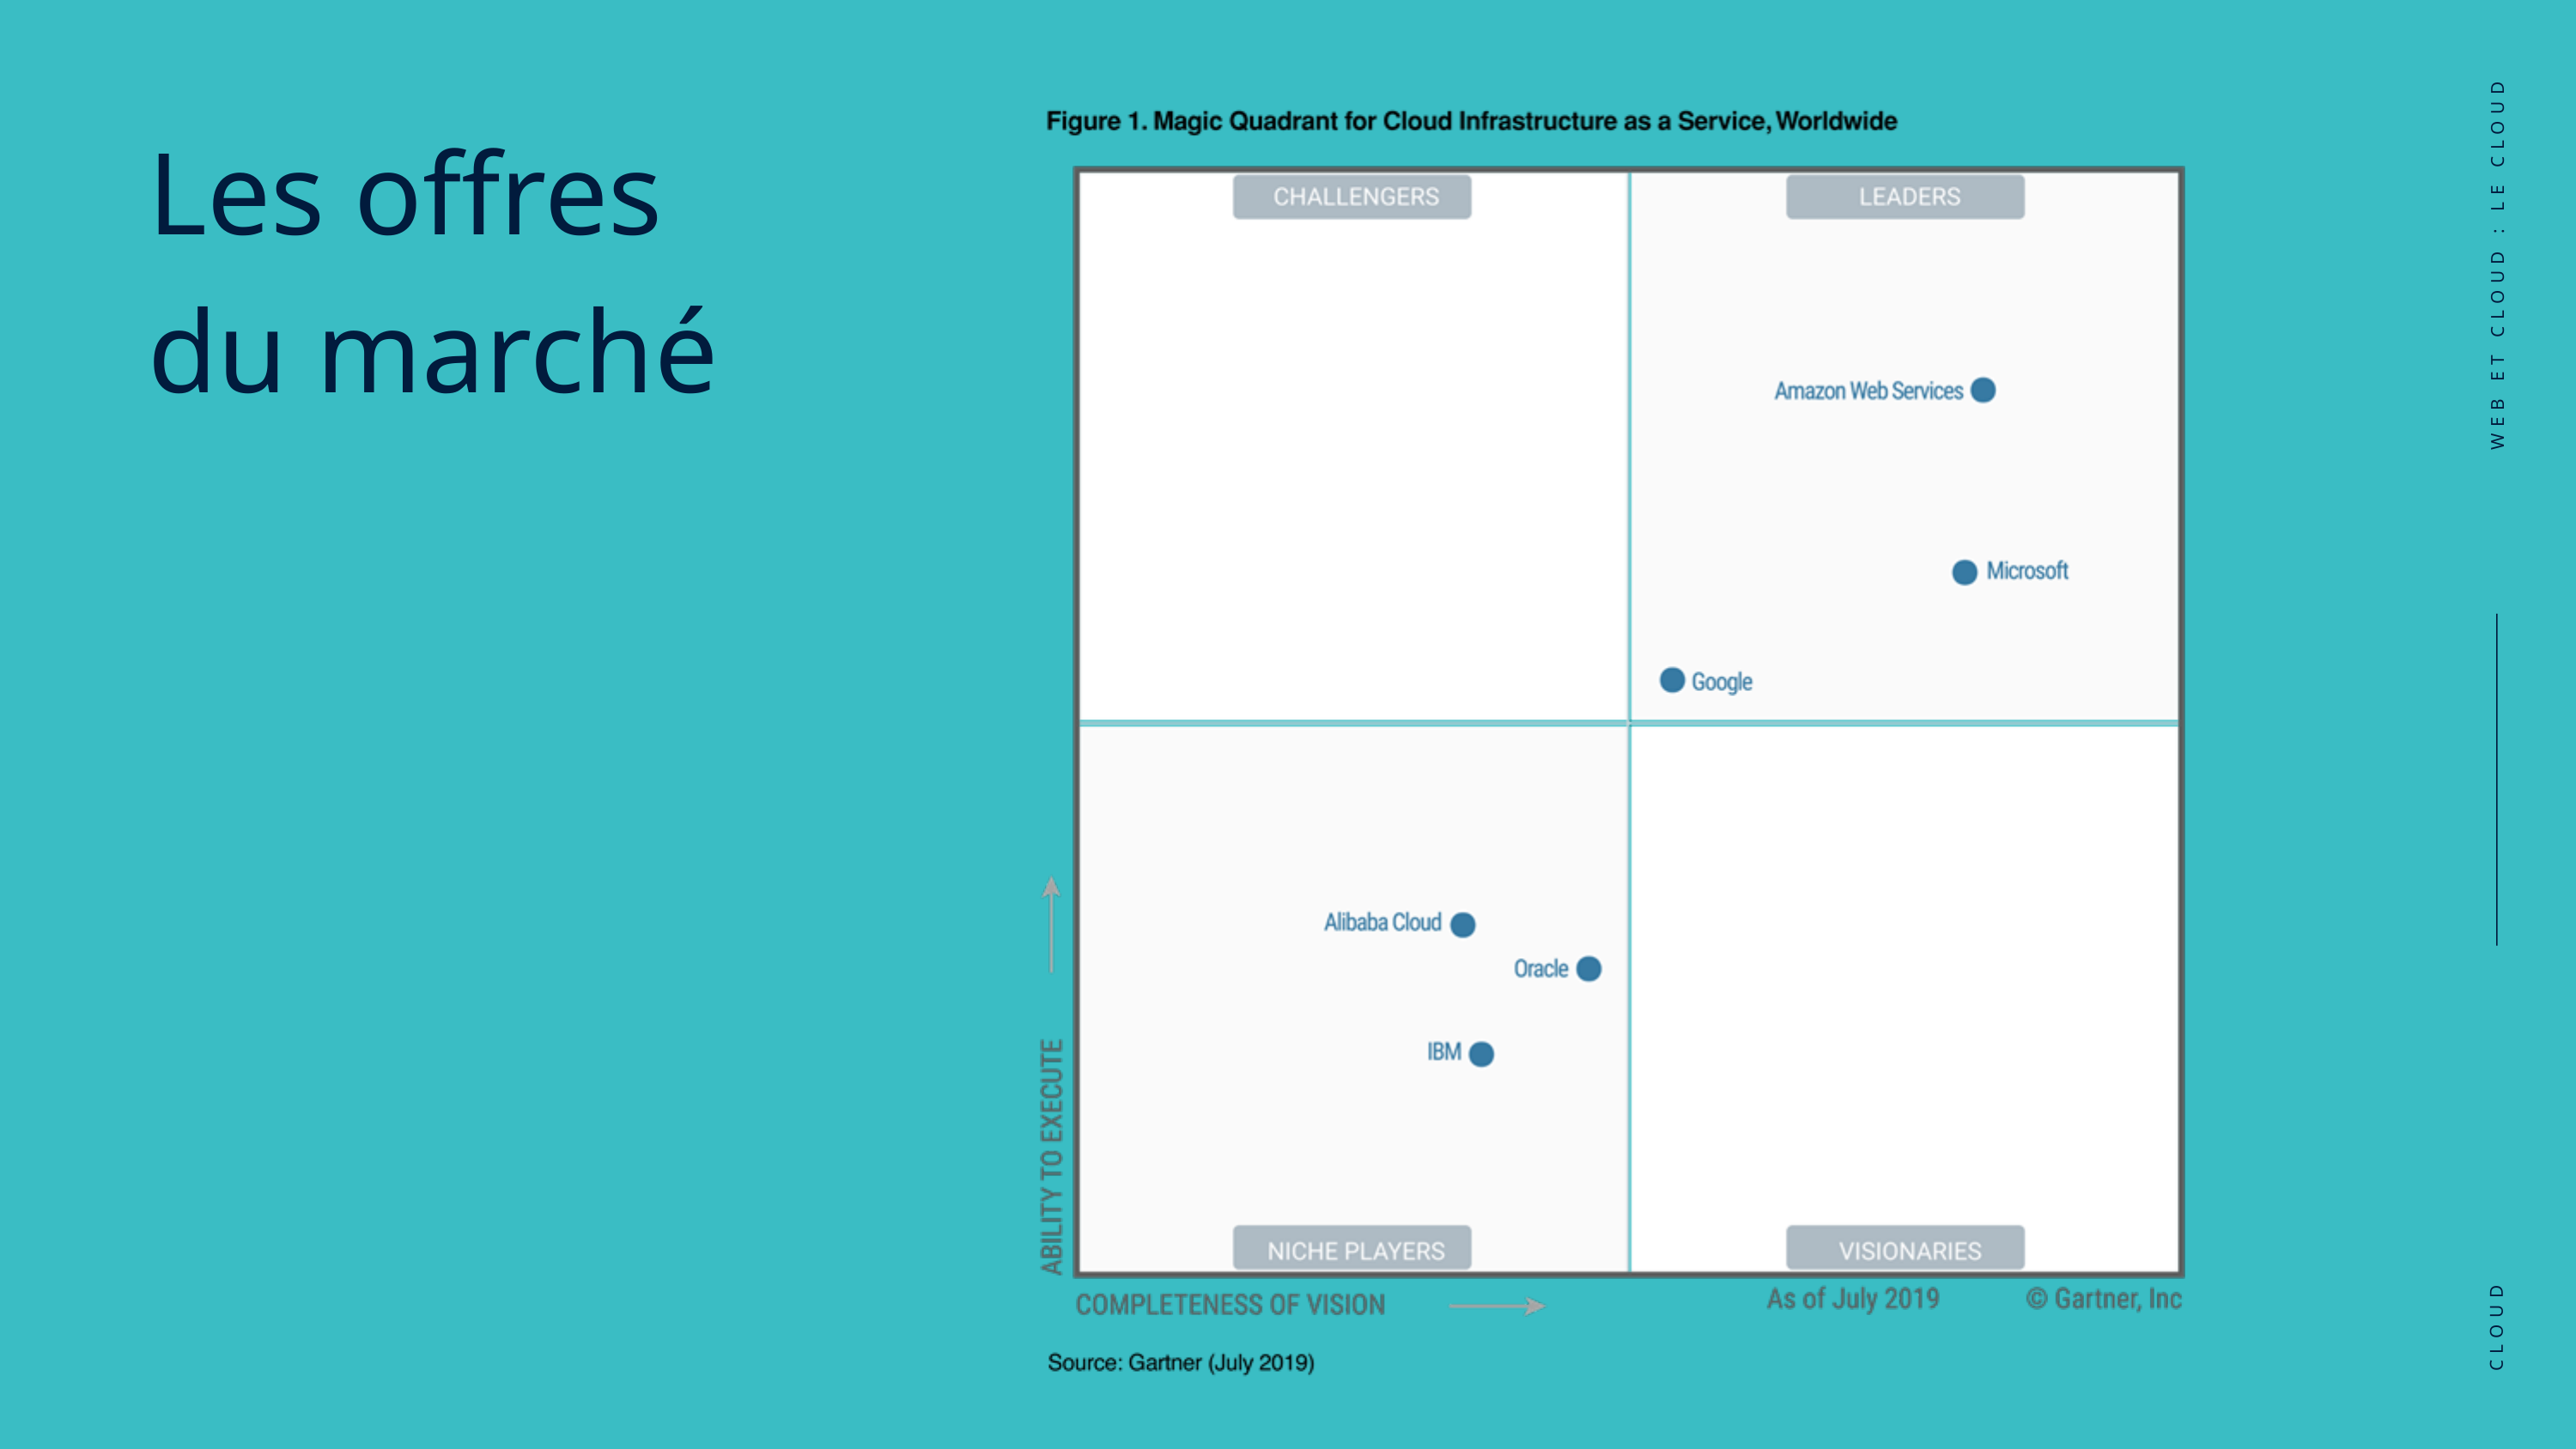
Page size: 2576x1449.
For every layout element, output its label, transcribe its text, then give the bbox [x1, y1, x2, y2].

picture [978, 81, 2244, 1401]
text_box WEB ET CLOUD : LE CLOUD [2487, 82, 2508, 614]
text_box Les offres du marché [148, 99, 782, 416]
text_box CLOUD [2486, 925, 2506, 1372]
